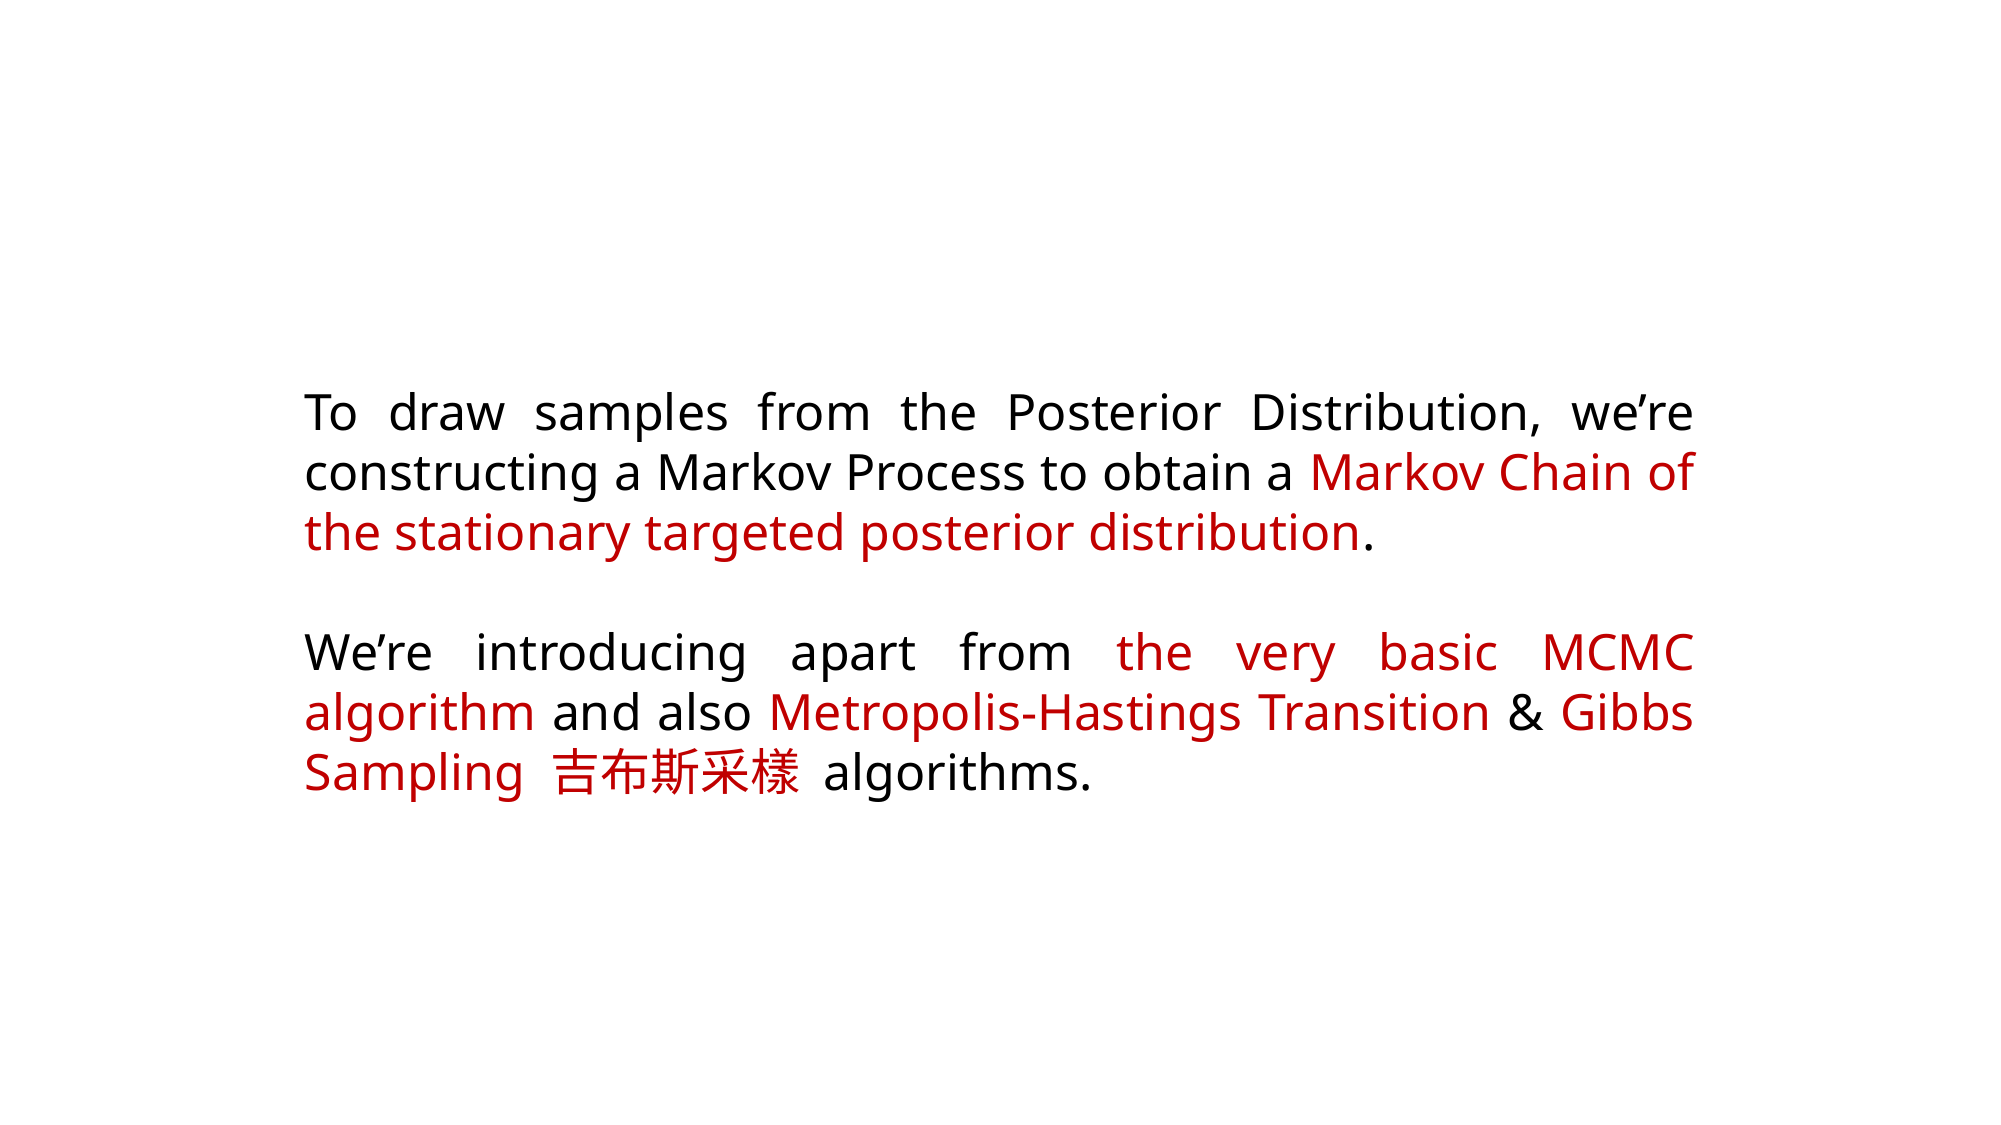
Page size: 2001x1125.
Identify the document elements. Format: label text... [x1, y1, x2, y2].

text_box To draw samples from the Posterior Distribution, we’re constructing a Markov Process to obtain a Markov Chain of the stationary targeted posterior distribution. We’re introducing apart from the very basic MCMC algorithm and also Metropolis-Hastings Transition & Gibbs Sampling 吉布斯采樣 algorithms. [290, 373, 1710, 808]
